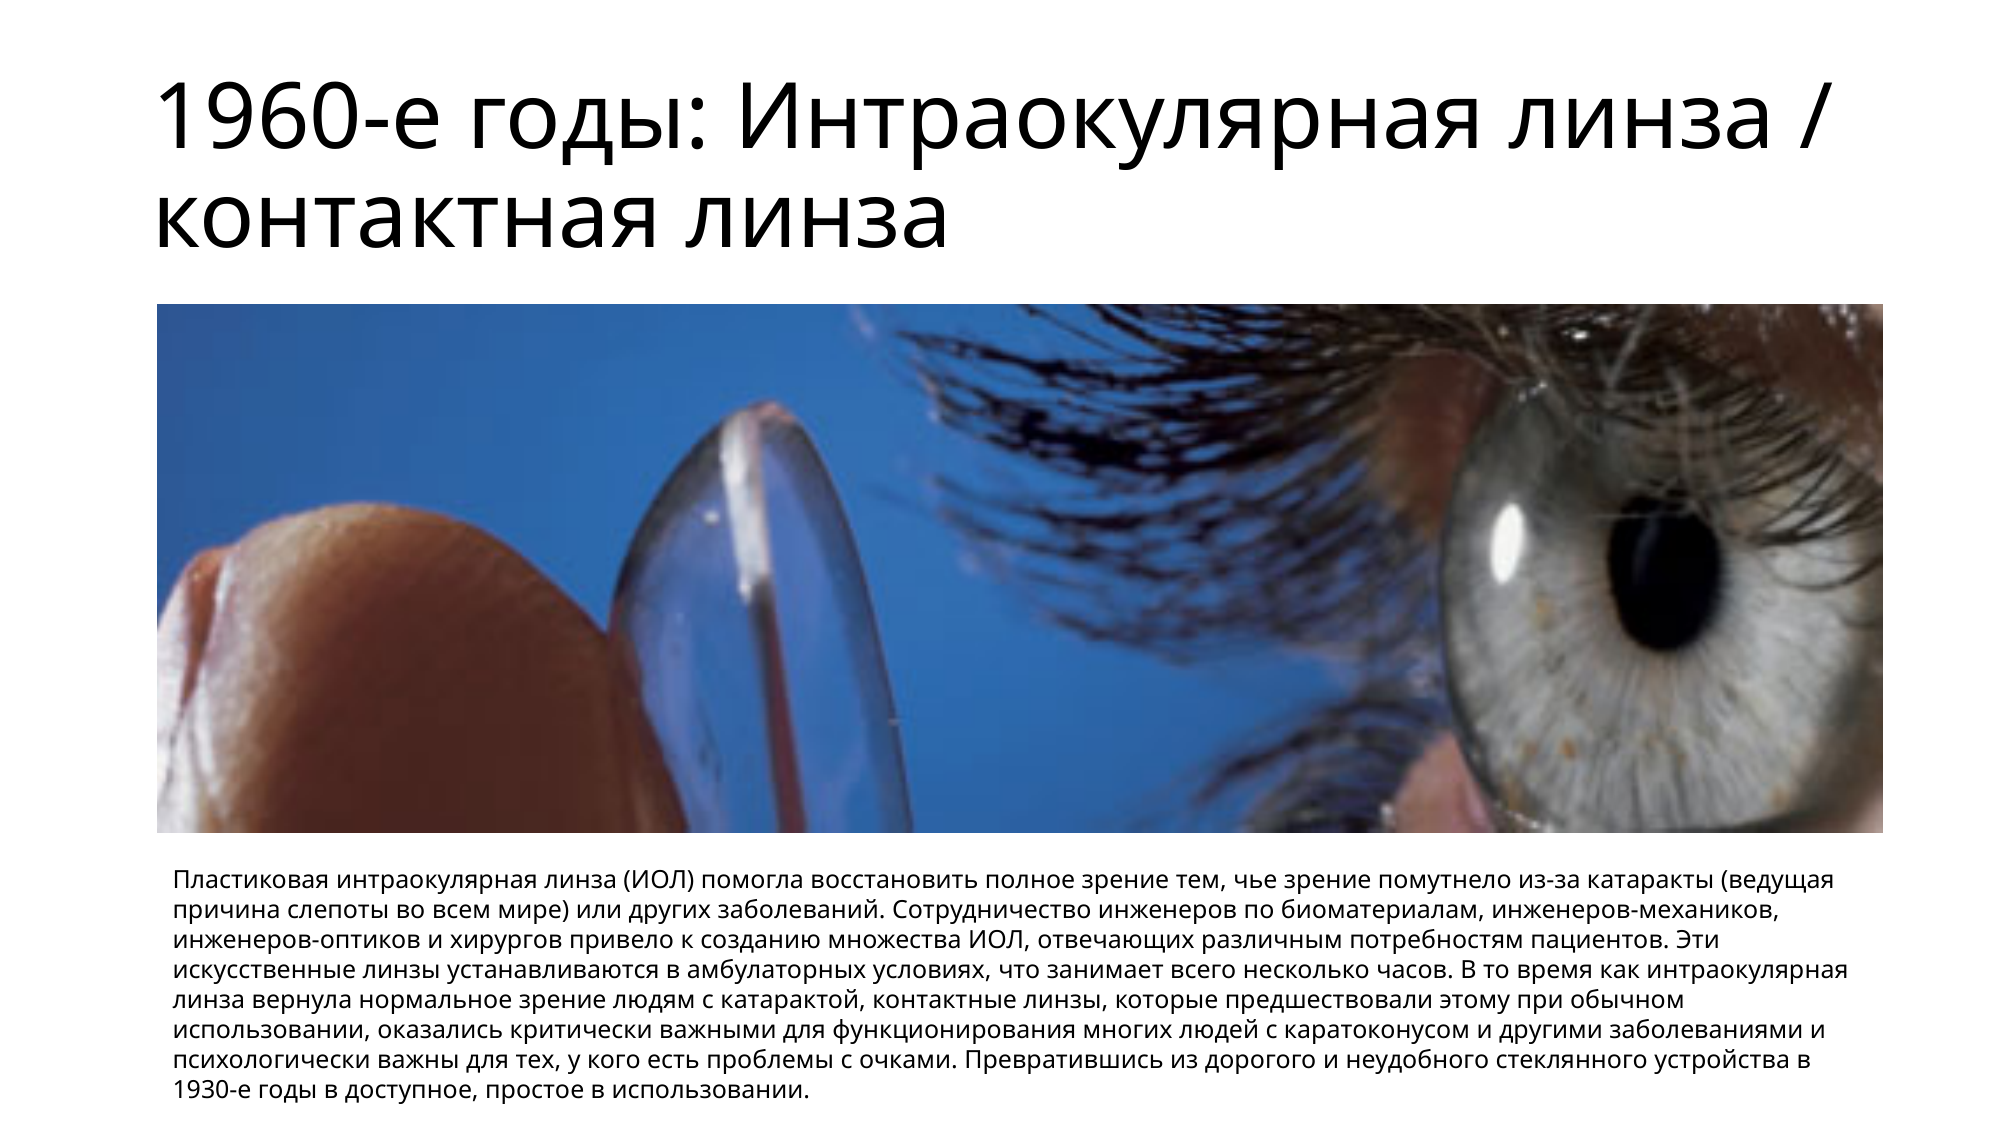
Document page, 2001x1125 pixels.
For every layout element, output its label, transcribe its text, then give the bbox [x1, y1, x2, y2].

picture [157, 304, 1883, 833]
text_box Пластиковая интраокулярная линза (ИОЛ) помогла восстановить полное зрение тем, чье зрение помутнело из-за катаракты (ведущая причина слепоты во всем мире) или других заболеваний. Сотрудничество инженеров по биоматериалам, инженеров-механиков, инженеров-оптиков и хирургов привело к созданию множества ИОЛ, отвечающих различным потребностям пациентов. Эти искусственные линзы устанавливаются в амбулаторных условиях, что занимает всего несколько часов. В то время как интраокулярная линза вернула нормальное зрение людям с катарактой, контактные линзы, которые предшествовали этому при обычном использовании, оказались критически важными для функционирования многих людей с каратоконусом и другими заболеваниями и психологически важны для тех, у кого есть проблемы с очками. Превратившись из дорогого и неудобного стеклянного устройства в 1930-е годы в доступное, простое в использовании. [157, 856, 1883, 1111]
title 1960-е годы: Интраокулярная линза / контактная линза [137, 59, 1863, 278]
